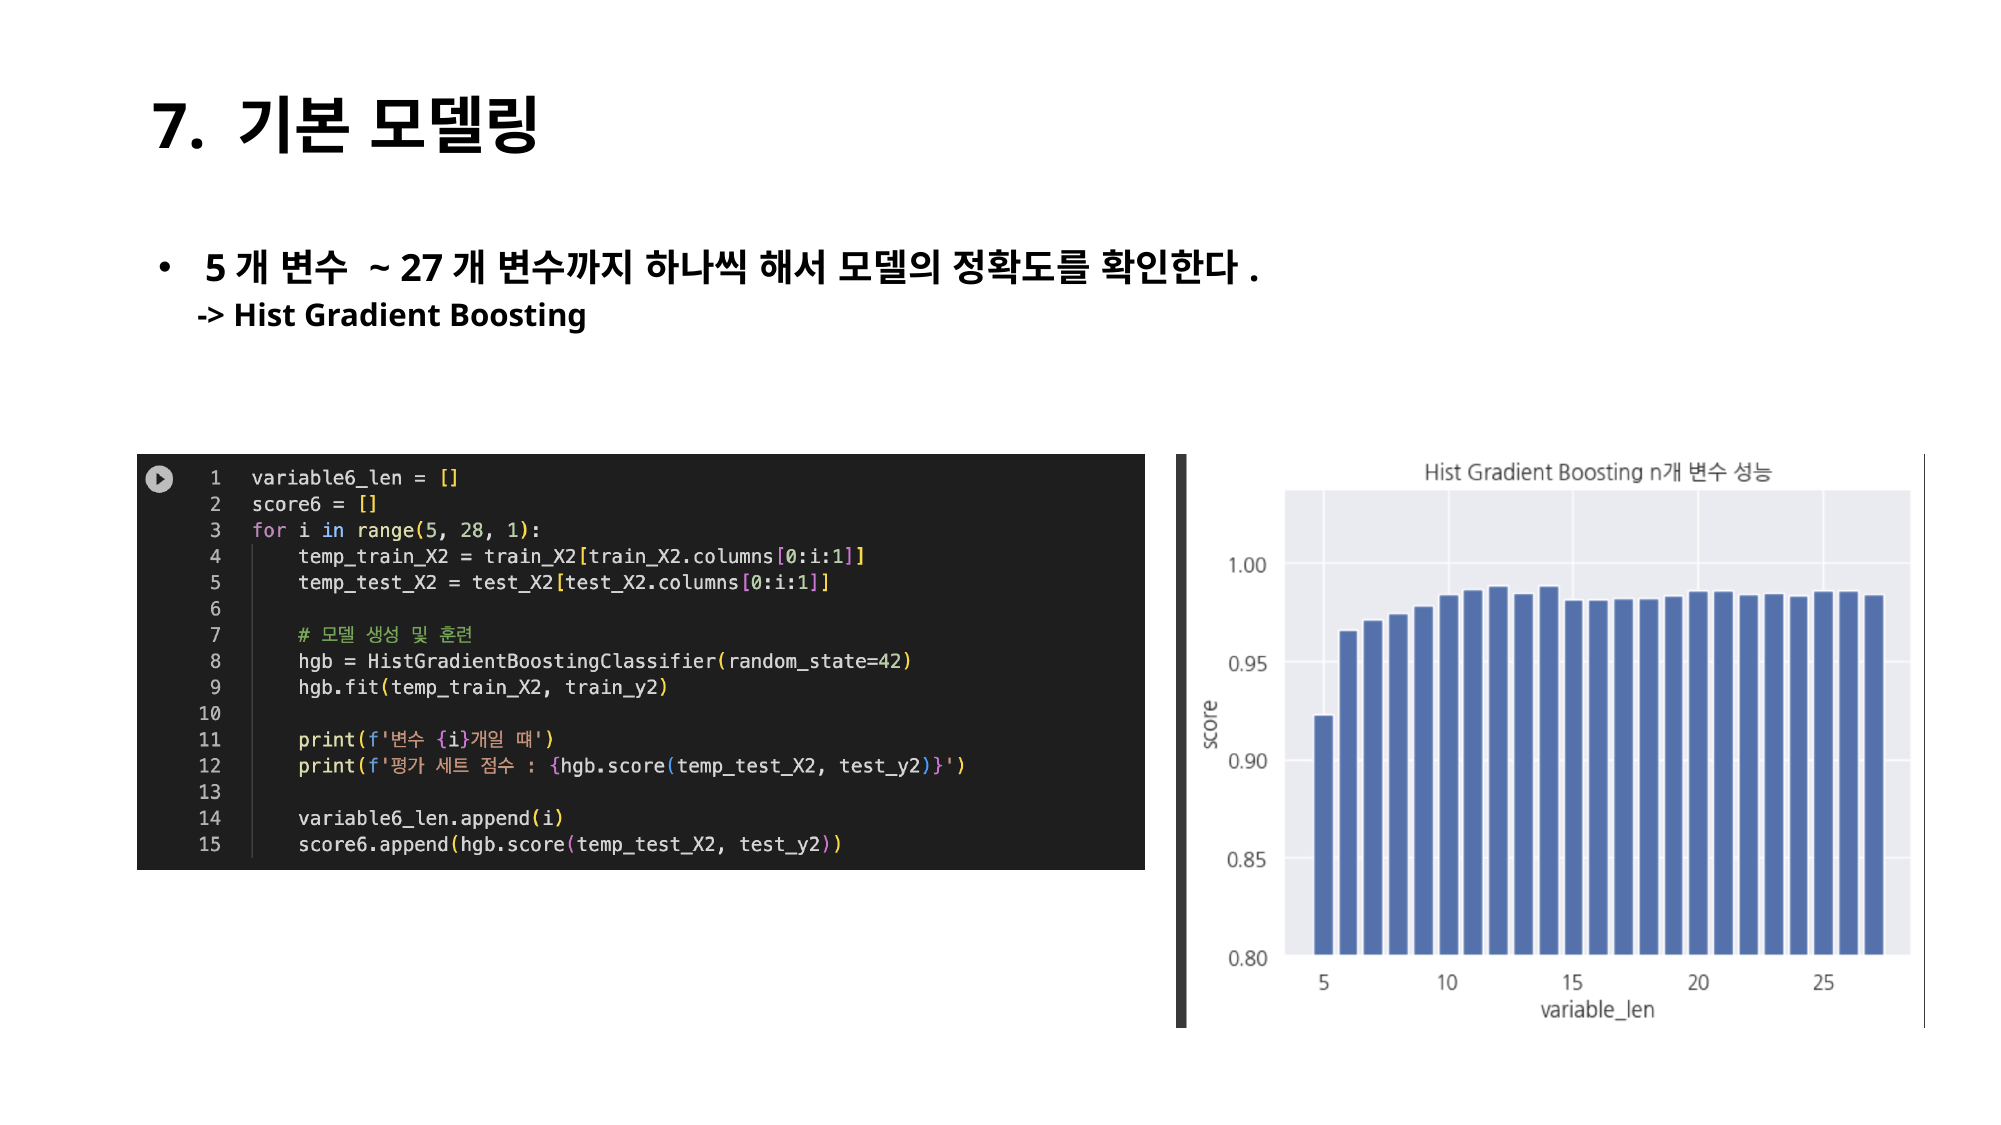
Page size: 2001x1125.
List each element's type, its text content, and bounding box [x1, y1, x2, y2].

text_box 5개 변수 ~ 27개 변수까지 하나씩 해서 모델의 정확도를 확인한다. -> Hist Gradient Boosting [143, 236, 1546, 342]
title 7. 기본 모델링 [137, 19, 1863, 237]
picture [1176, 454, 1925, 1028]
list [137, 454, 1145, 870]
